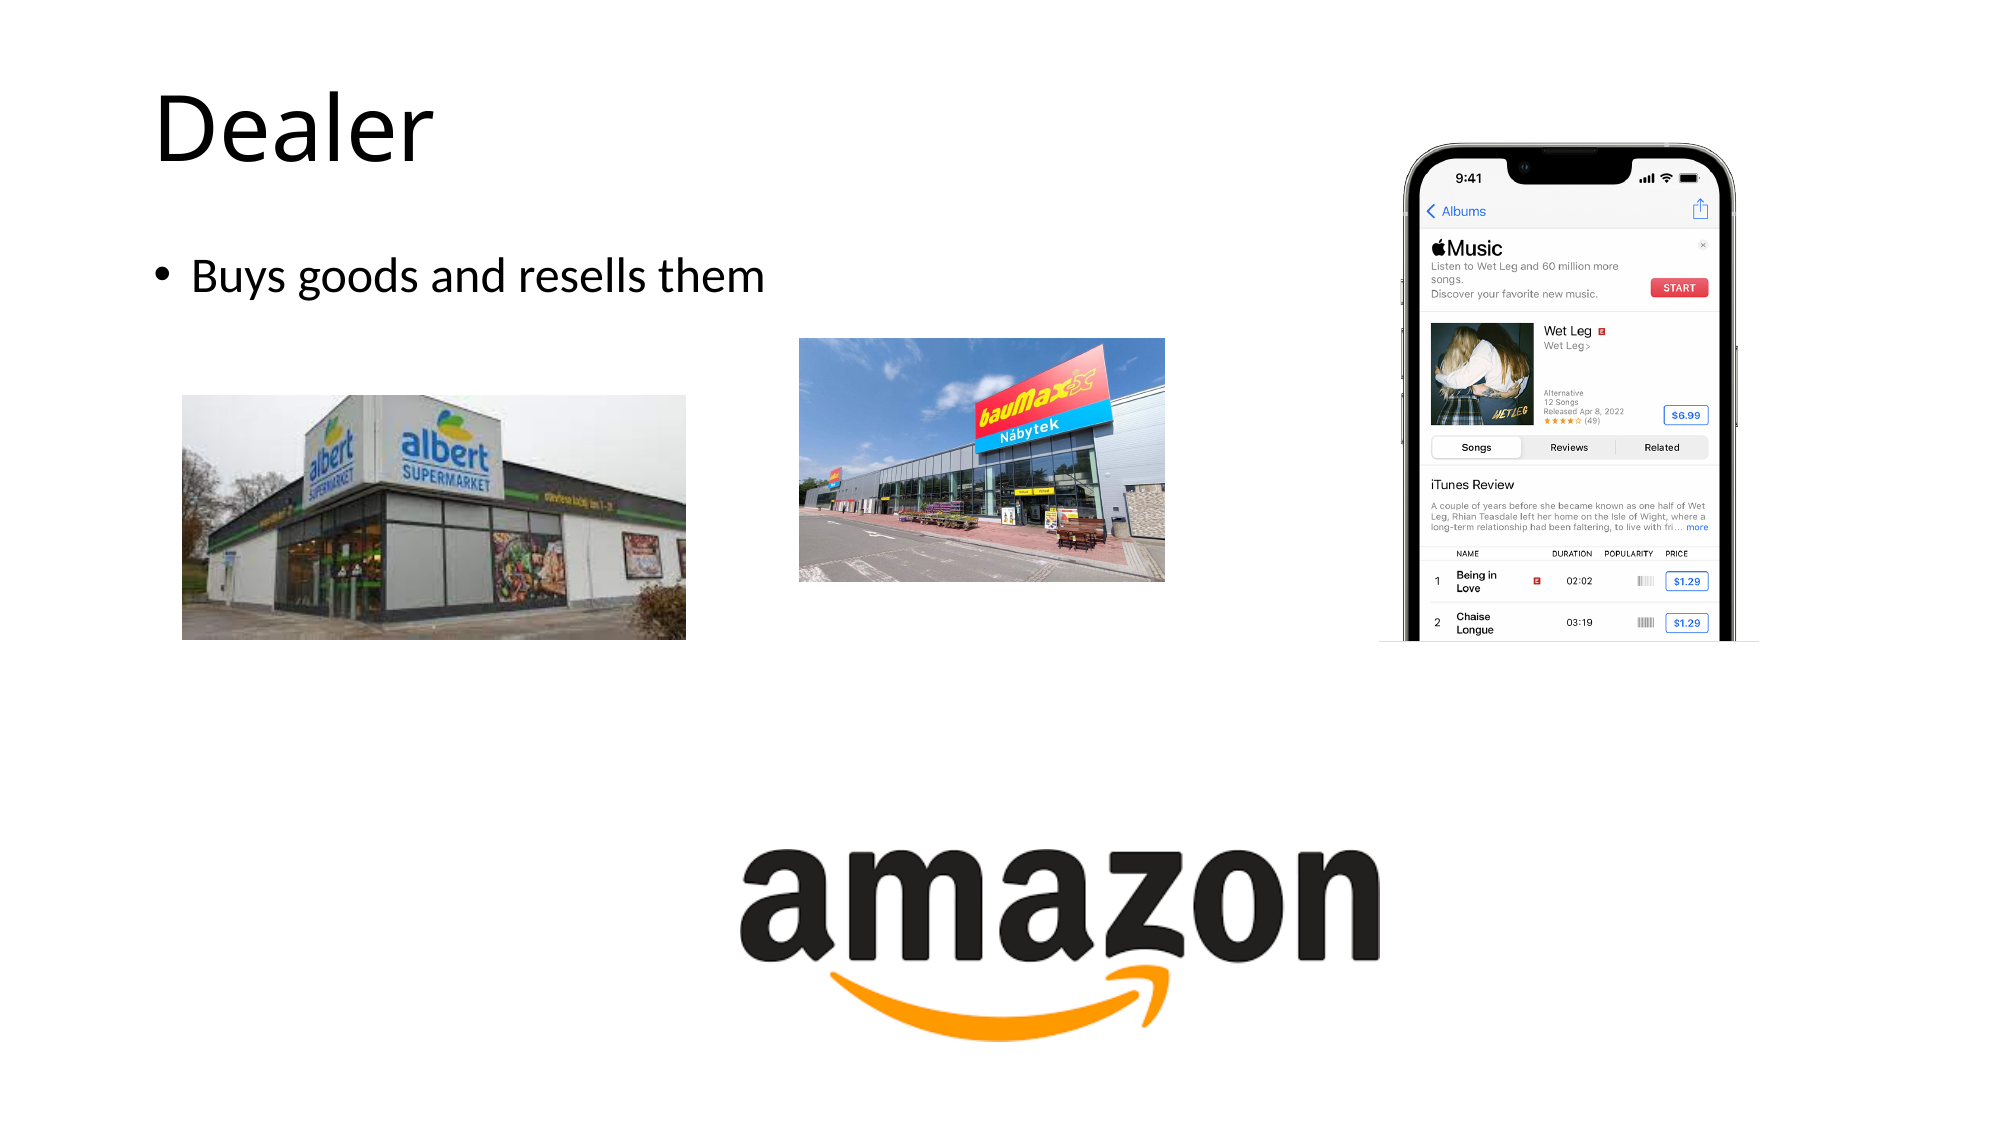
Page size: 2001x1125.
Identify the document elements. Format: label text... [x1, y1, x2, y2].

text_box Dealer [137, 23, 1863, 241]
picture [1379, 120, 1759, 642]
picture [740, 849, 1380, 1043]
picture [182, 395, 686, 640]
picture [799, 338, 1165, 582]
list Buys goods and resells them [138, 241, 1926, 1101]
